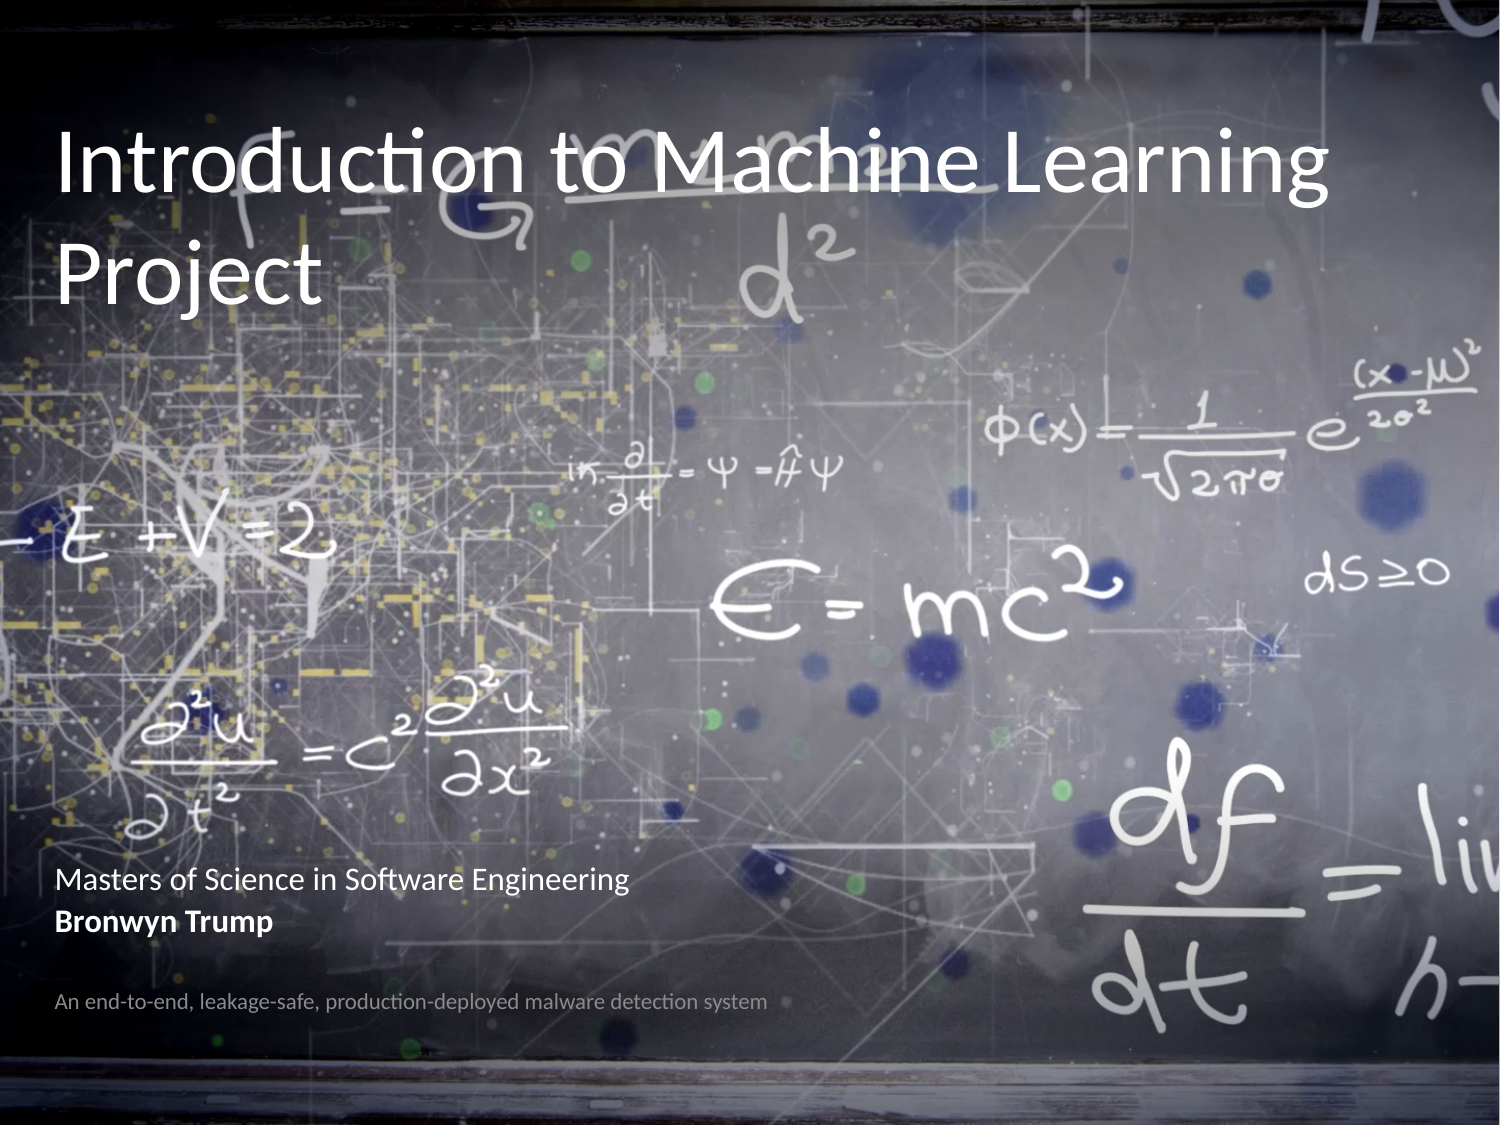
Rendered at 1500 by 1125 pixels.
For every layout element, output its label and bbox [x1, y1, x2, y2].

text_box [0, 0, 1500, 1125]
